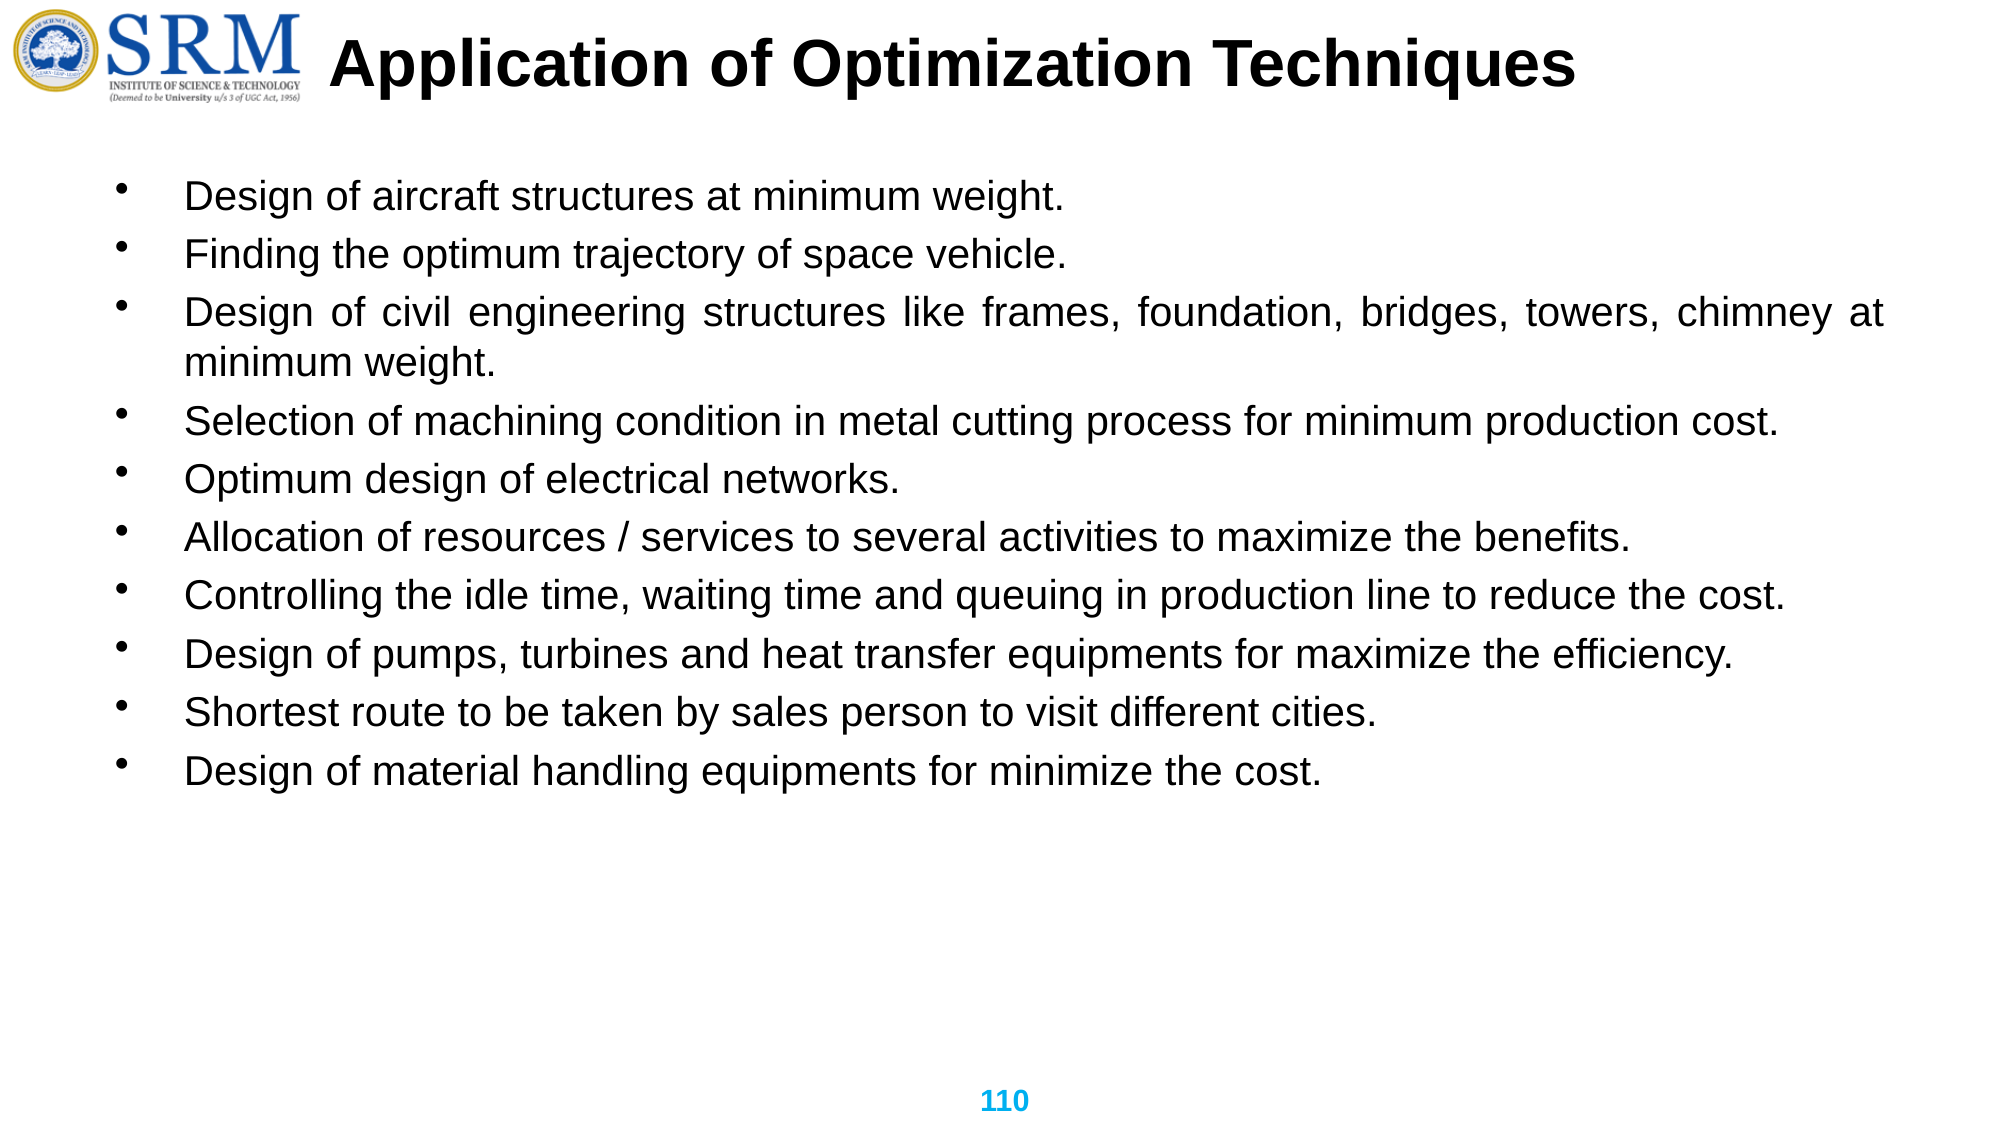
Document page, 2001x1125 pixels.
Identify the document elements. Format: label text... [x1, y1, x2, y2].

slide_number 110 [924, 1072, 1085, 1125]
title Application of Optimization Techniques [313, 23, 1998, 95]
picture [1, 0, 309, 119]
list Design of aircraft structures at minimum weight. Finding the optimum trajectory of space vehicle. Design of civil engineering structures like frames, foundation, bridges, towers, chimney at minimum weight. Selection of machining condition in metal cutting process for minimum production cost. Optimum design of electrical networks. Allocation of resources / services to several activities to maximize the benefits. Controlling the idle time, waiting time and queuing in production line to reduce the cost. Design of pumps, turbines and heat transfer equipments for maximize the efficiency. Shortest route to be taken by sales person to visit different cities. Design of material handling equipments for minimize the cost. [99, 160, 1900, 1005]
